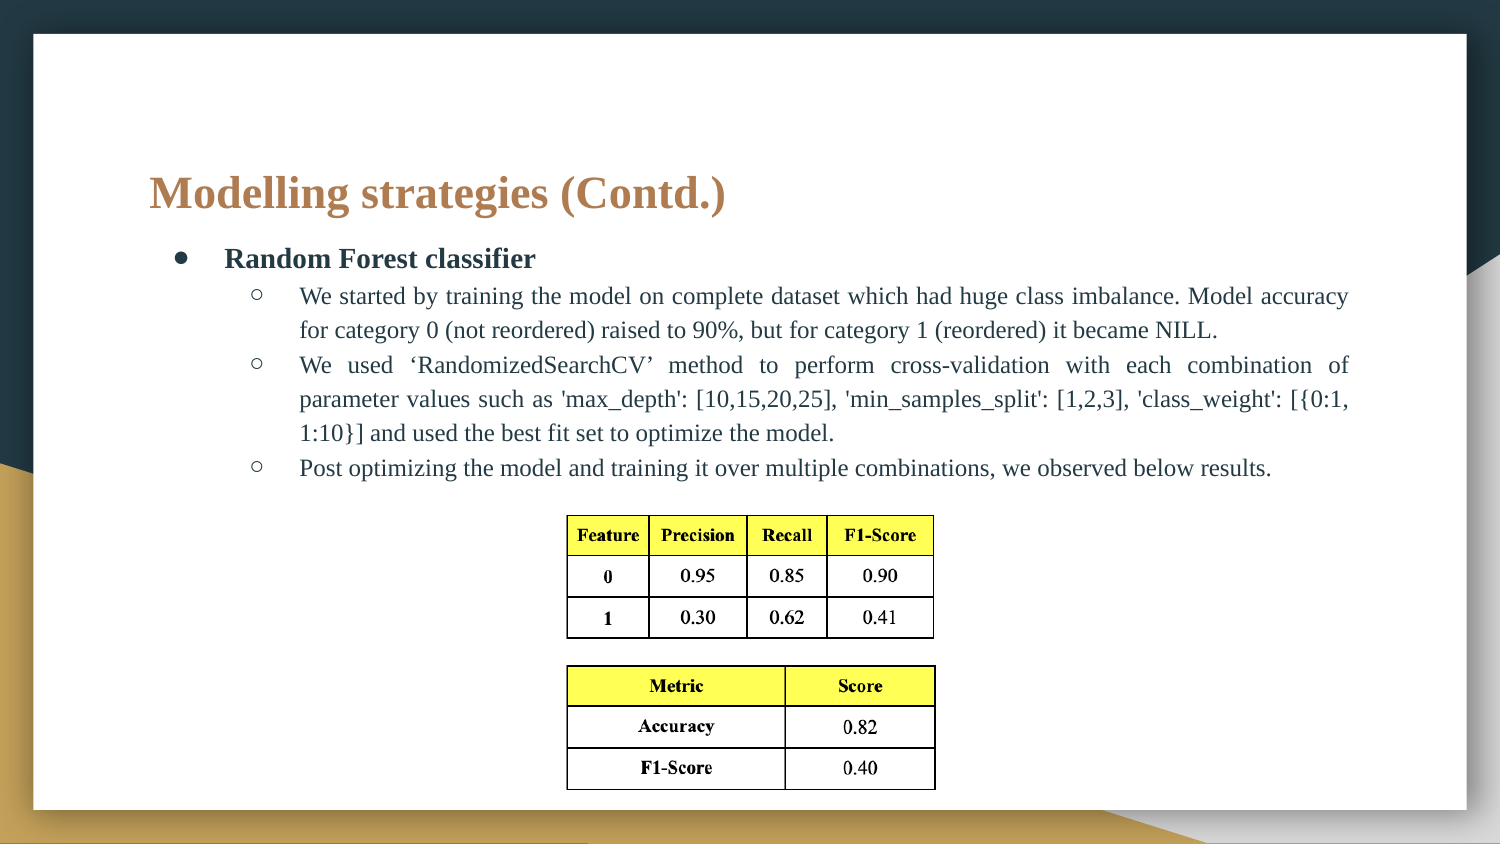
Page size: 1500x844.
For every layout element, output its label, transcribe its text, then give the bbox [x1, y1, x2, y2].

title Modelling strategies (Contd.) [134, 138, 1366, 219]
list Random Forest classifier We started by training the model on complete dataset which had huge class imbalance. Model accuracy for category 0 (not reordered) raised to 90%, but for category 1 (reordered) it became NILL. We used ‘RandomizedSearchCV’ method to perform cross-validation with each combination of parameter values such as 'max_depth': [10,15,20,25], 'min_samples_split': [1,2,3], 'class_weight': [{0:1, 1:10}] and used the best fit set to optimize the model. Post optimizing the model and training it over multiple combinations, we observed below results. [134, 219, 1366, 729]
picture [557, 501, 943, 799]
